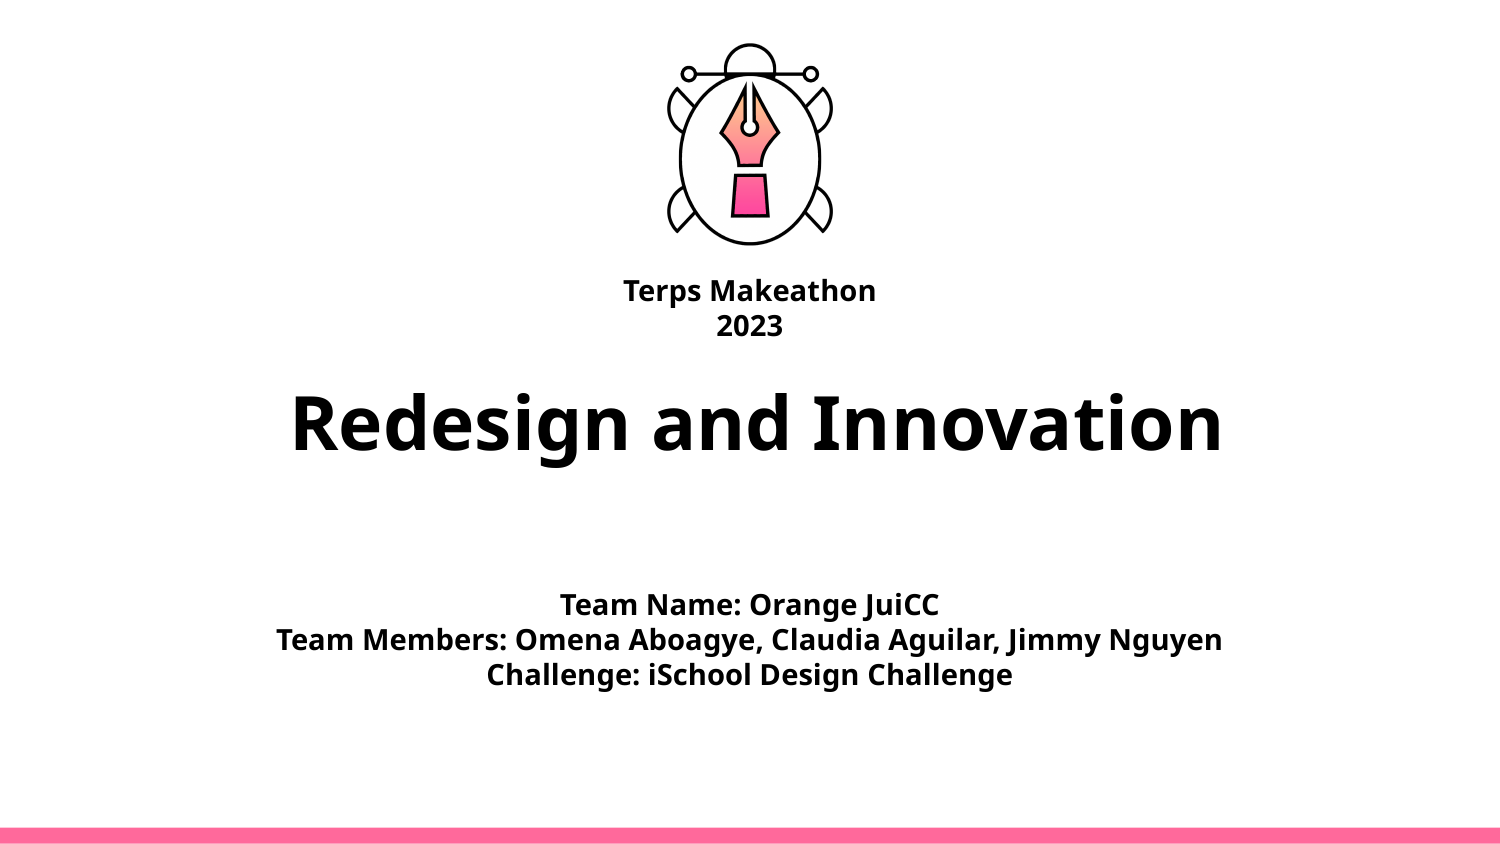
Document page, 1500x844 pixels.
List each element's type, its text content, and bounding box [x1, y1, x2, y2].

picture [637, 31, 863, 258]
text_box Redesign and Innovation [152, 347, 1362, 590]
text_box Team Name: Orange JuiCC Team Members: Omena Aboagye, Claudia Aguilar, Jimmy Nguyen Challenge: iSchool Design Challenge [152, 571, 1348, 703]
